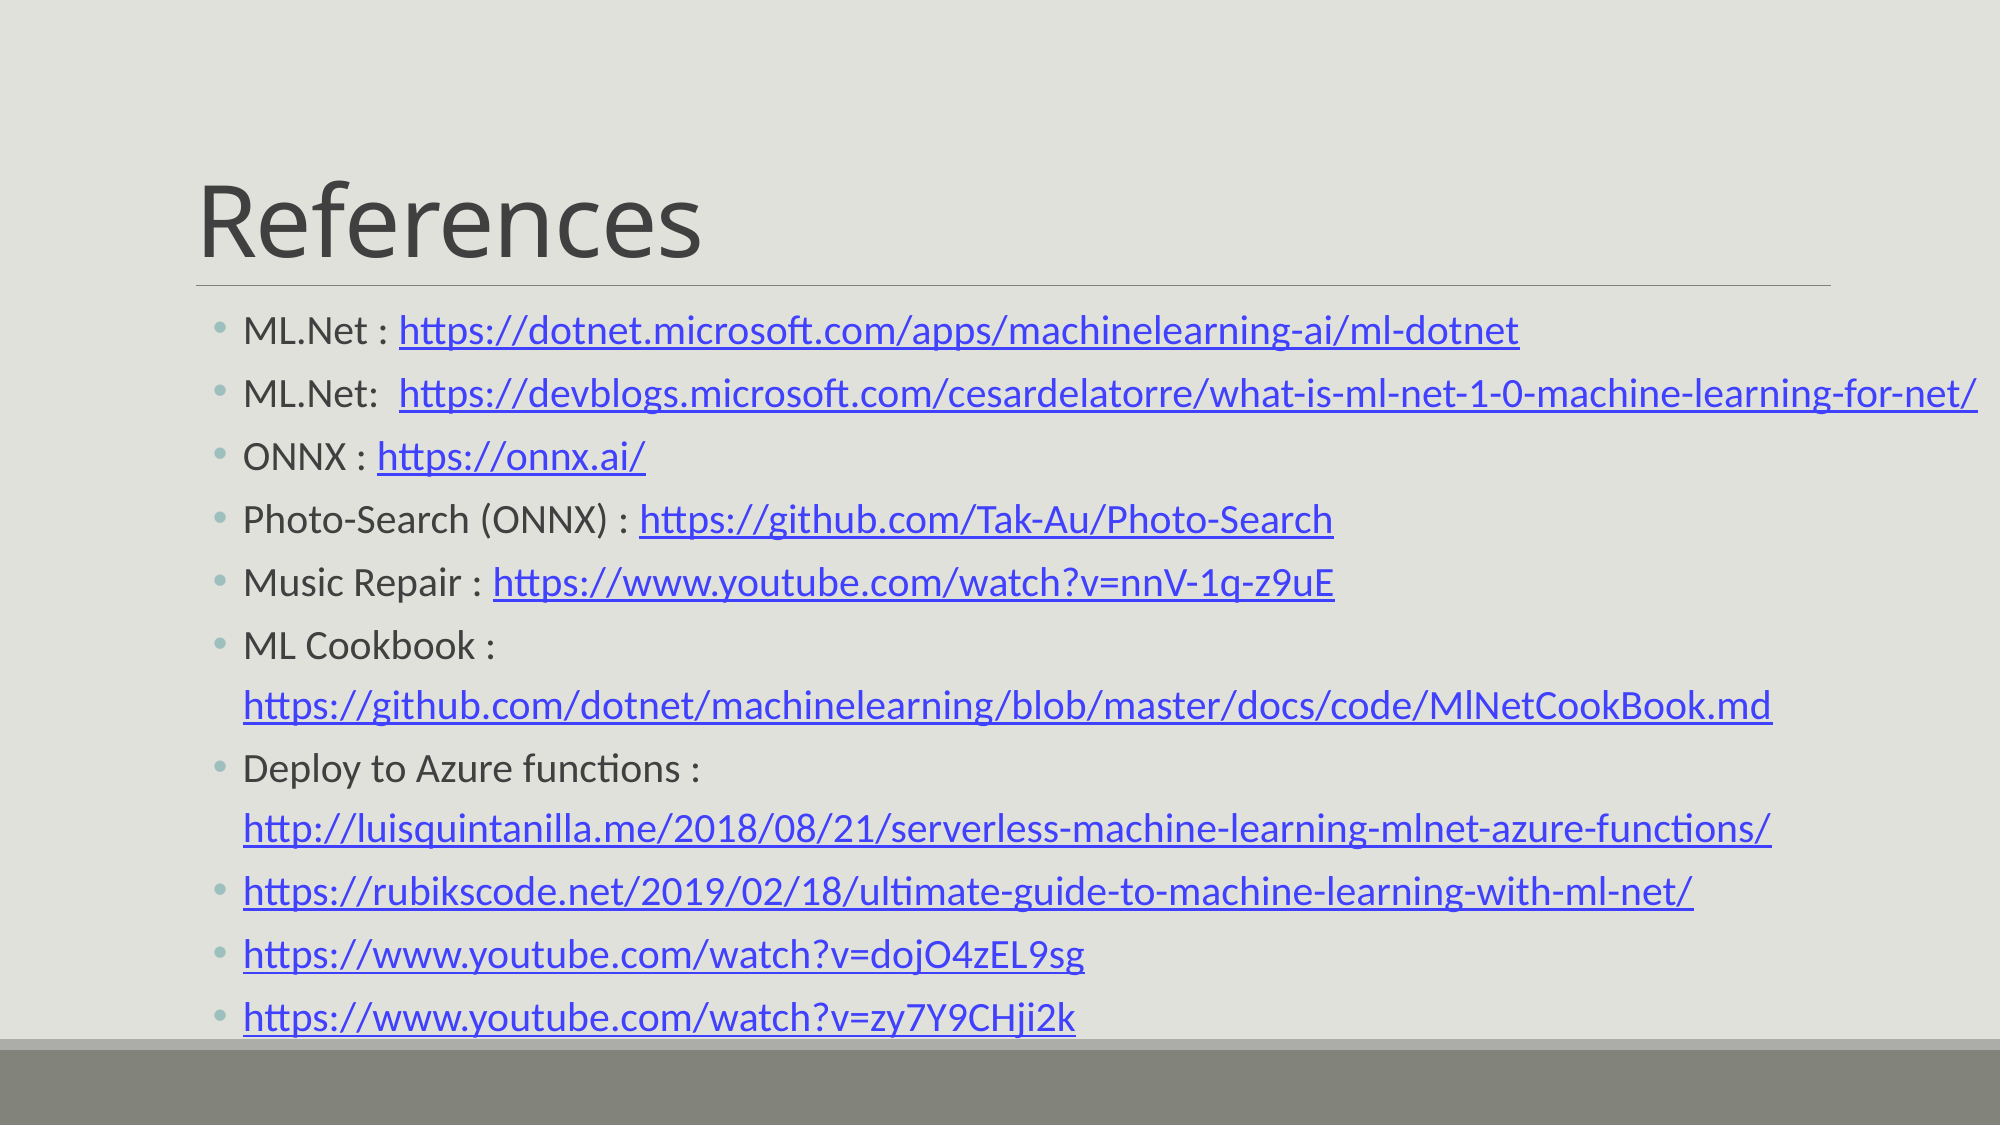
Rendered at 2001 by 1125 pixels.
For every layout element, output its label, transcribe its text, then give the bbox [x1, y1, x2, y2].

list ML.Net : https://dotnet.microsoft.com/apps/machinelearning-ai/ml-dotnet ML.Net: https://devblogs.microsoft.com/cesardelatorre/what-is-ml-net-1-0-machine-learning-for-net/ ONNX : https://onnx.ai/ Photo-Search (ONNX) : https://github.com/Tak-Au/Photo-Search Music Repair : https://www.youtube.com/watch?v=nnV-1q-z9uE ML Cookbook : https://github.com/dotnet/machinelearning/blob/master/docs/code/MlNetCookBook.md Deploy to Azure functions : http://luisquintanilla.me/2018/08/21/serverless-machine-learning-mlnet-azure-functions/ https://rubikscode.net/2019/02/18/ultimate-guide-to-machine-learning-with-ml-net/ https://www.youtube.com/watch?v=dojO4zEL9sg https://www.youtube.com/watch?v=zy7Y9CHji2k [180, 285, 2000, 1052]
title References [180, 47, 1830, 285]
